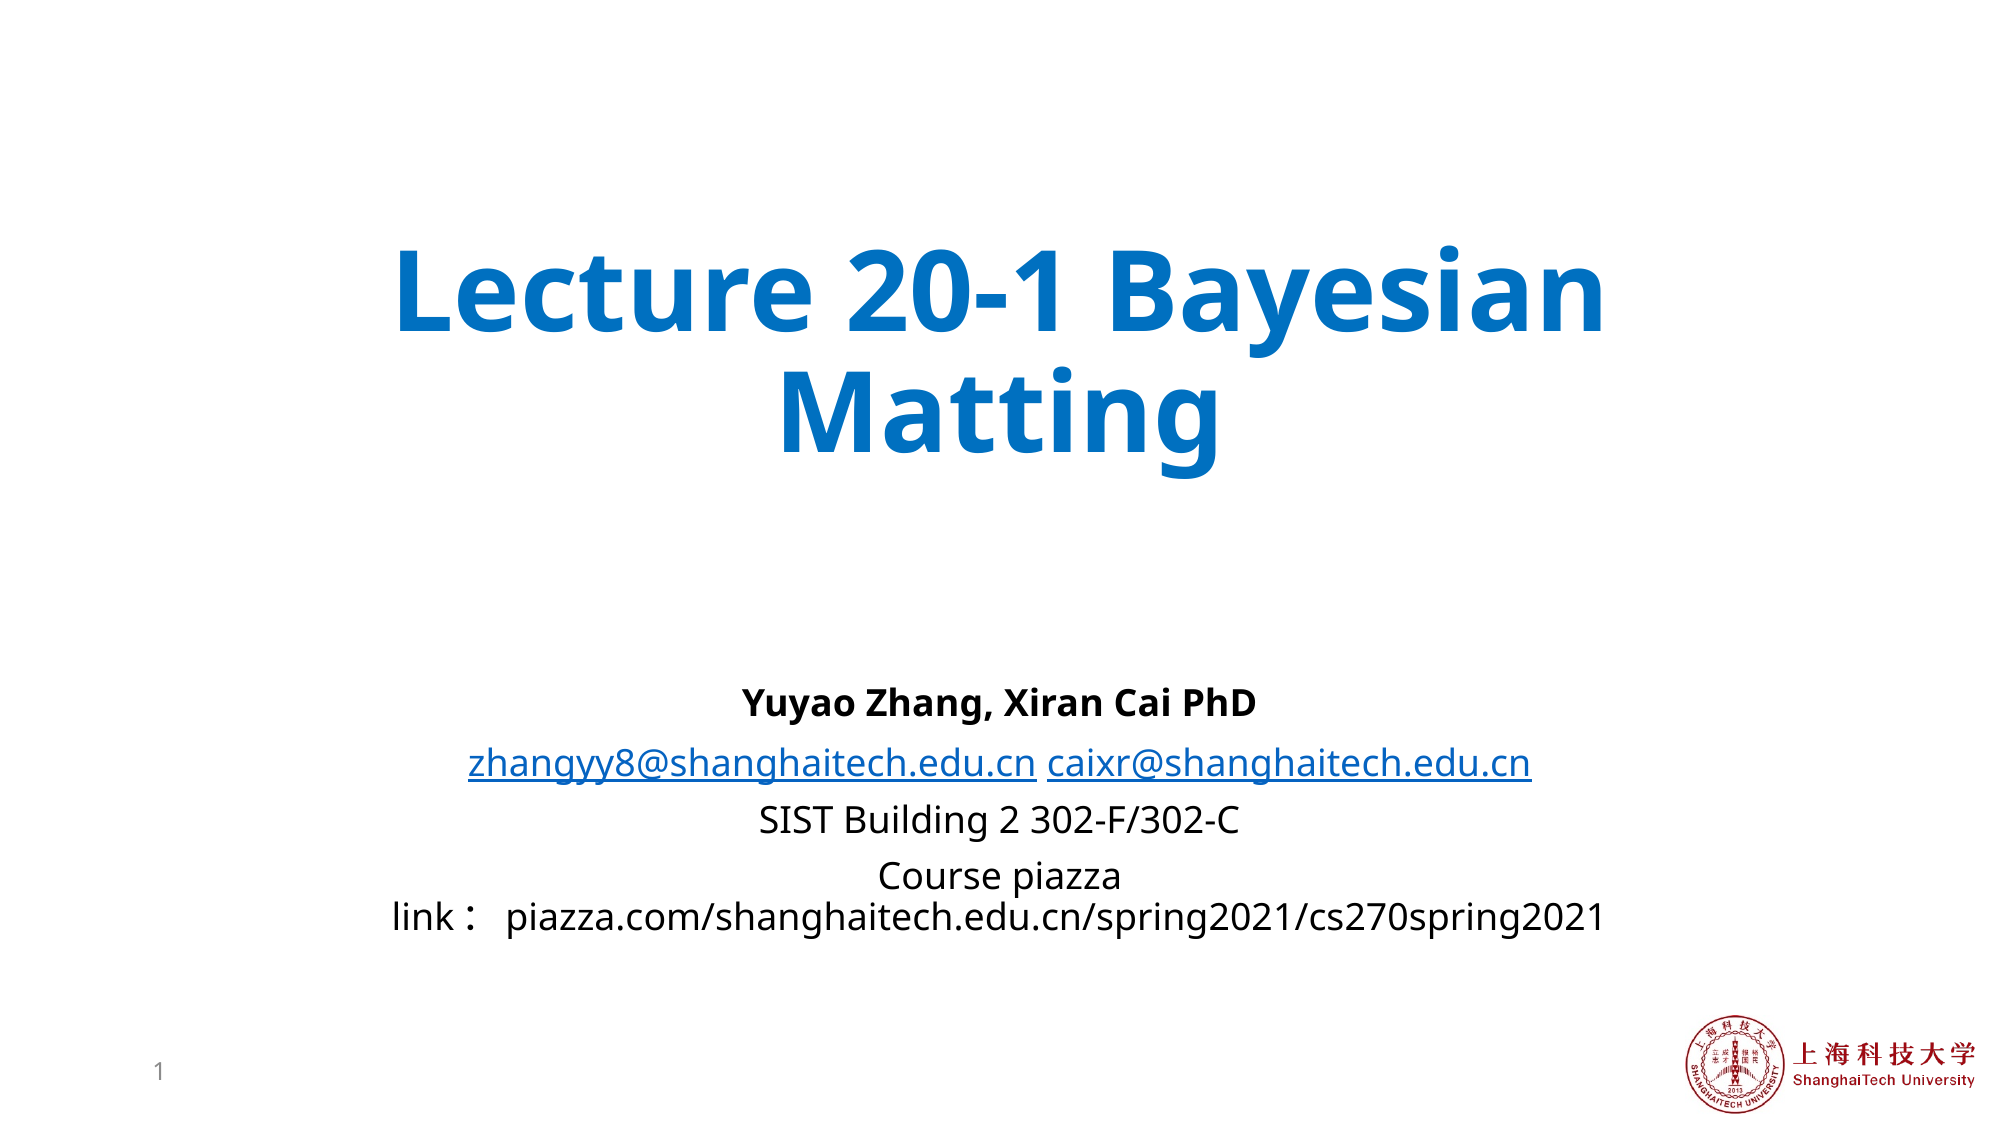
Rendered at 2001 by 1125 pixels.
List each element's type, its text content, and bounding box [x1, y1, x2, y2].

text_box Yuyao Zhang, Xiran Cai PhD zhangyy8@shanghaitech.edu.cn caixr@shanghaitech.edu.cn SIST Building 2 302-F/302-C Course piazza link：piazza.com/shanghaitech.edu.cn/spring2021/cs270spring2021 [249, 676, 1750, 948]
slide_number 1 [137, 1042, 588, 1103]
title Lecture 20-1 Bayesian Matting [249, 113, 1750, 485]
picture [1685, 1015, 1975, 1114]
